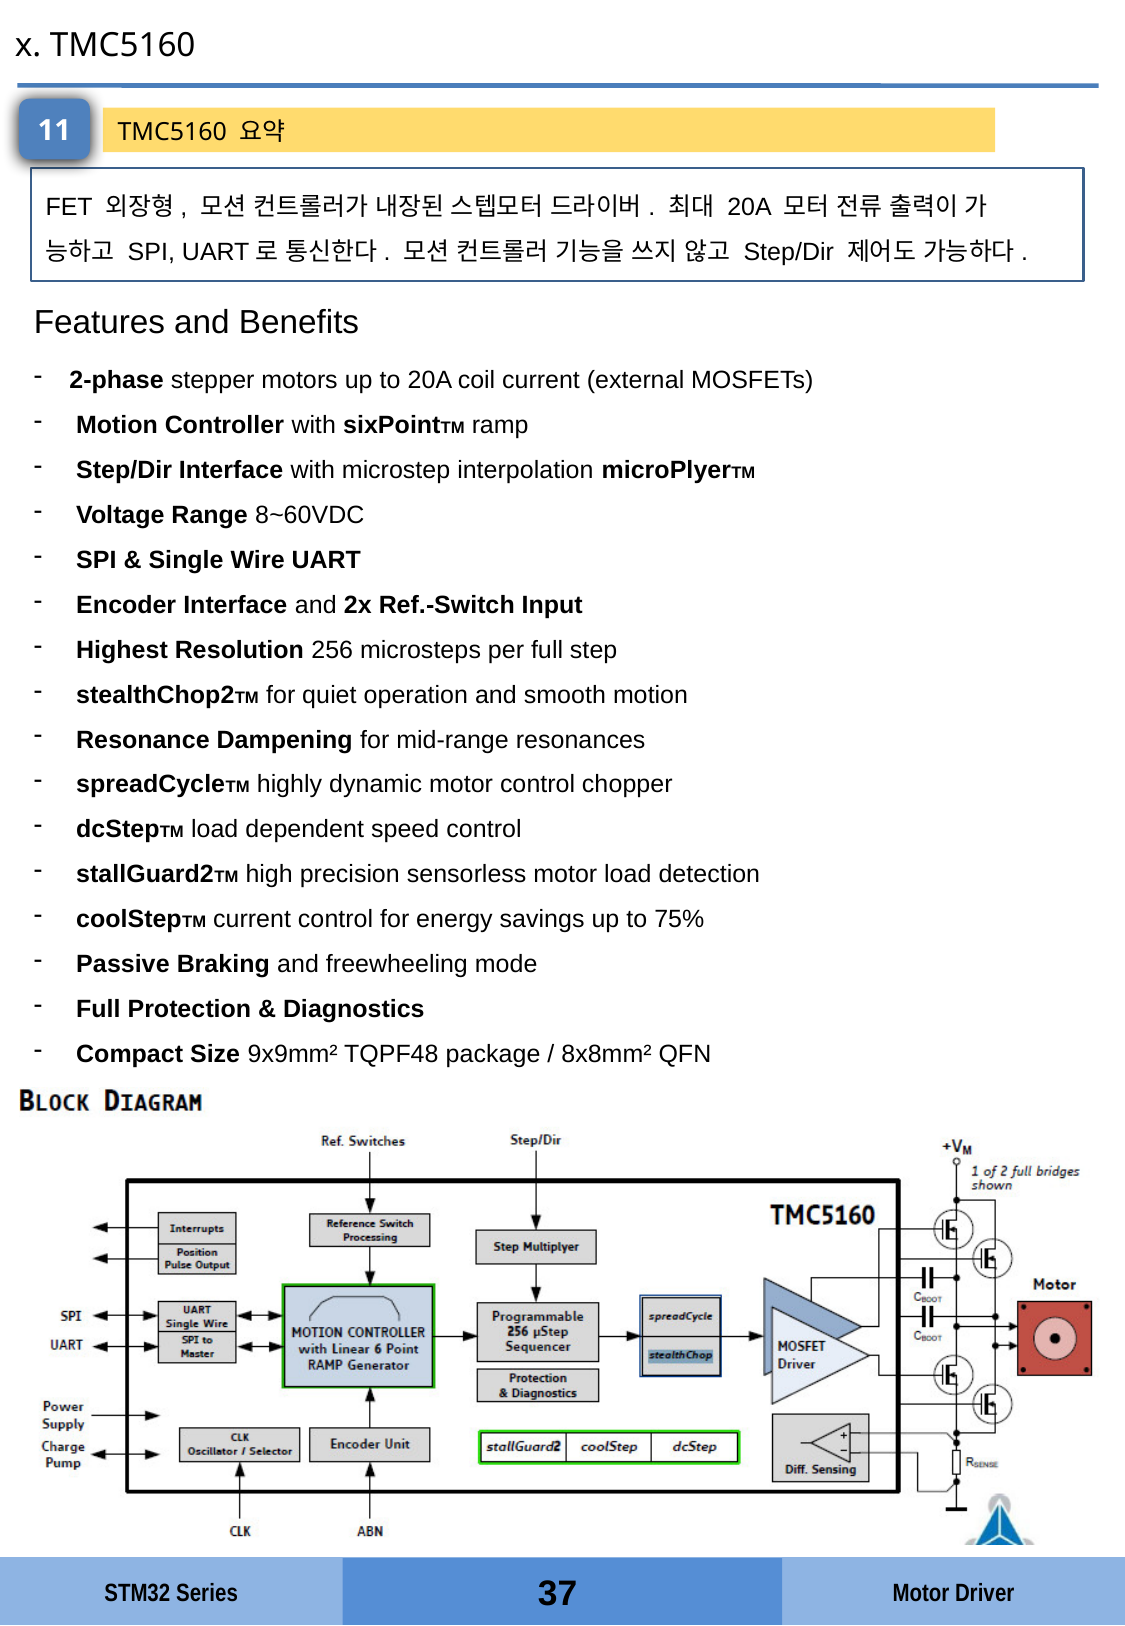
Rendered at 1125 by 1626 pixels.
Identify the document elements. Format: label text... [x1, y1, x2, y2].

text_box FET 외장형, 모션 컨트롤러가 내장된 스텝모터 드라이버. 최대 20A 모터 전류 출력이 가 능하고 SPI, UART로 통신한다. 모션 컨트롤러 기능을 쓰지 않고 Step/Dir 제어도 가능하다. [29, 166, 1086, 283]
text_box 11 [16, 96, 93, 162]
text_box 2-phase stepper motors up to 20A coil current (external MOSFETs) Motion Controller with sixPointTM ramp Step/Dir Interface with microstep interpolation microPlyerTM Voltage Range 8~60VDC SPI & Single Wire UART Encoder Interface and 2x Ref.-Switch Input Highest Resolution 256 microsteps per full step stealthChop2TM for quiet operation and smooth motion Resonance Dampening for mid-range resonances spreadCycleTM highly dynamic motor control chopper dcStepTM load dependent speed control stallGuard2TM high precision sensorless motor load detection coolStepTM current control for energy savings up to 75% Passive Braking and freewheeling mode Full Protection & Diagnostics Compact Size 9x9mm² TQPF48 package / 8x8mm² QFN [19, 341, 1012, 1075]
text_box TMC5160 요약 [102, 107, 996, 153]
text_box x. TMC5160 [0, 20, 1084, 67]
text_box Features and Benefits [19, 292, 598, 341]
picture [18, 1087, 1101, 1546]
